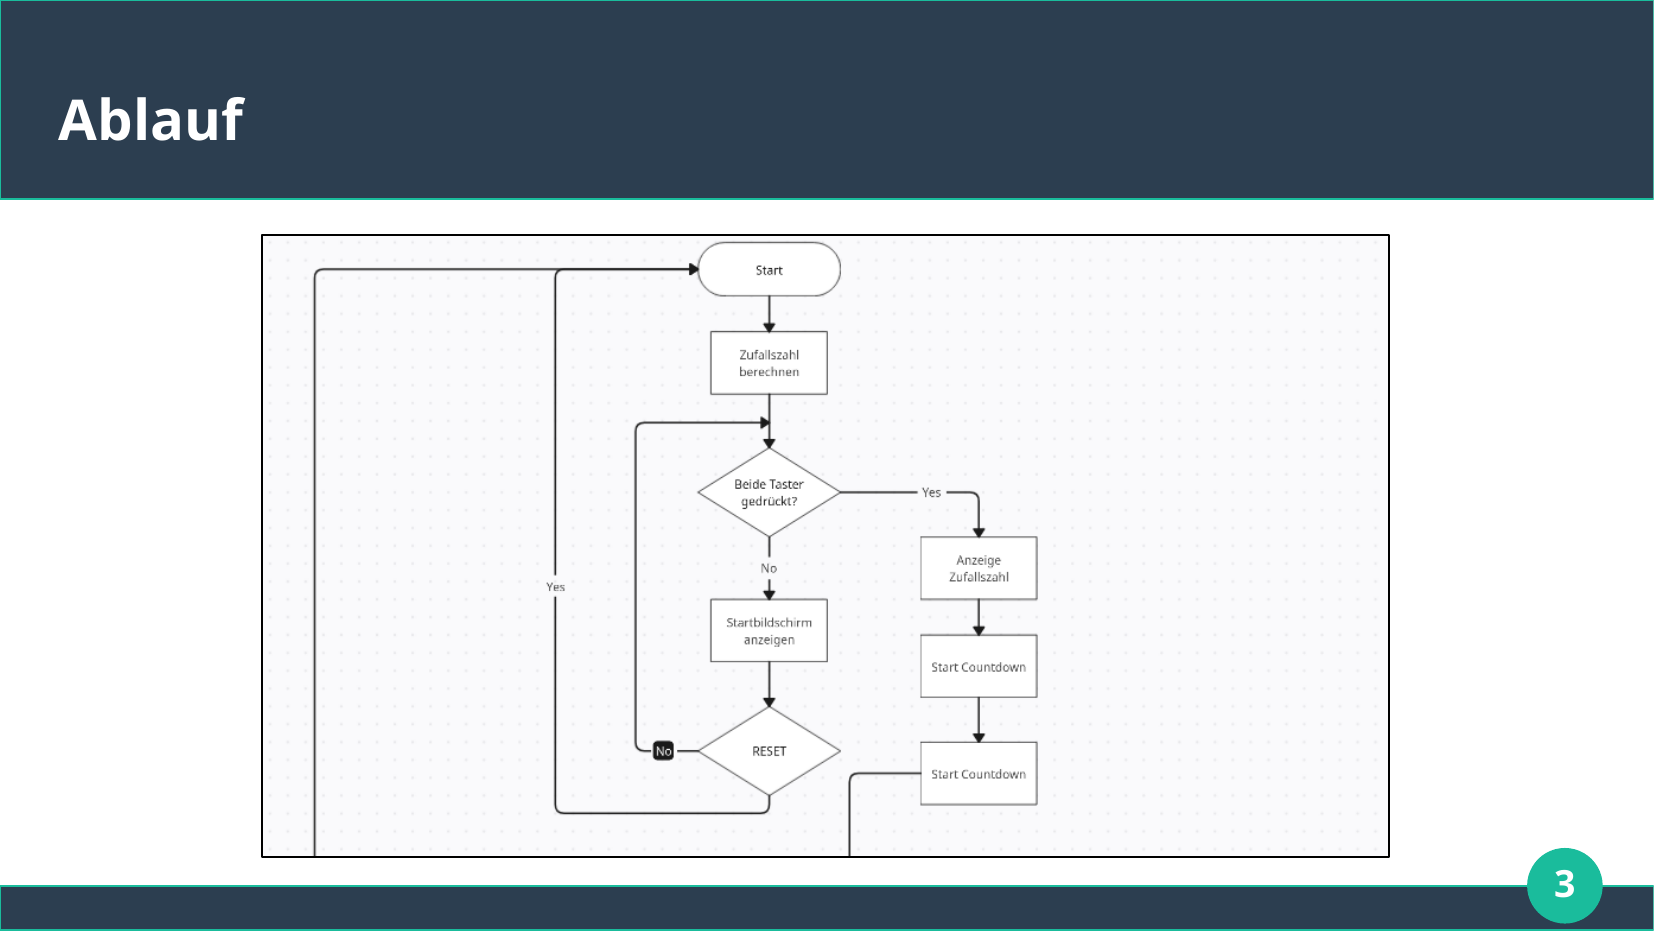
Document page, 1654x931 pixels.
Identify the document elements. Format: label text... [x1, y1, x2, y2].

slide_number 3 [1500, 843, 1630, 929]
text_box Ablauf [58, 58, 1595, 178]
picture [262, 236, 1388, 857]
